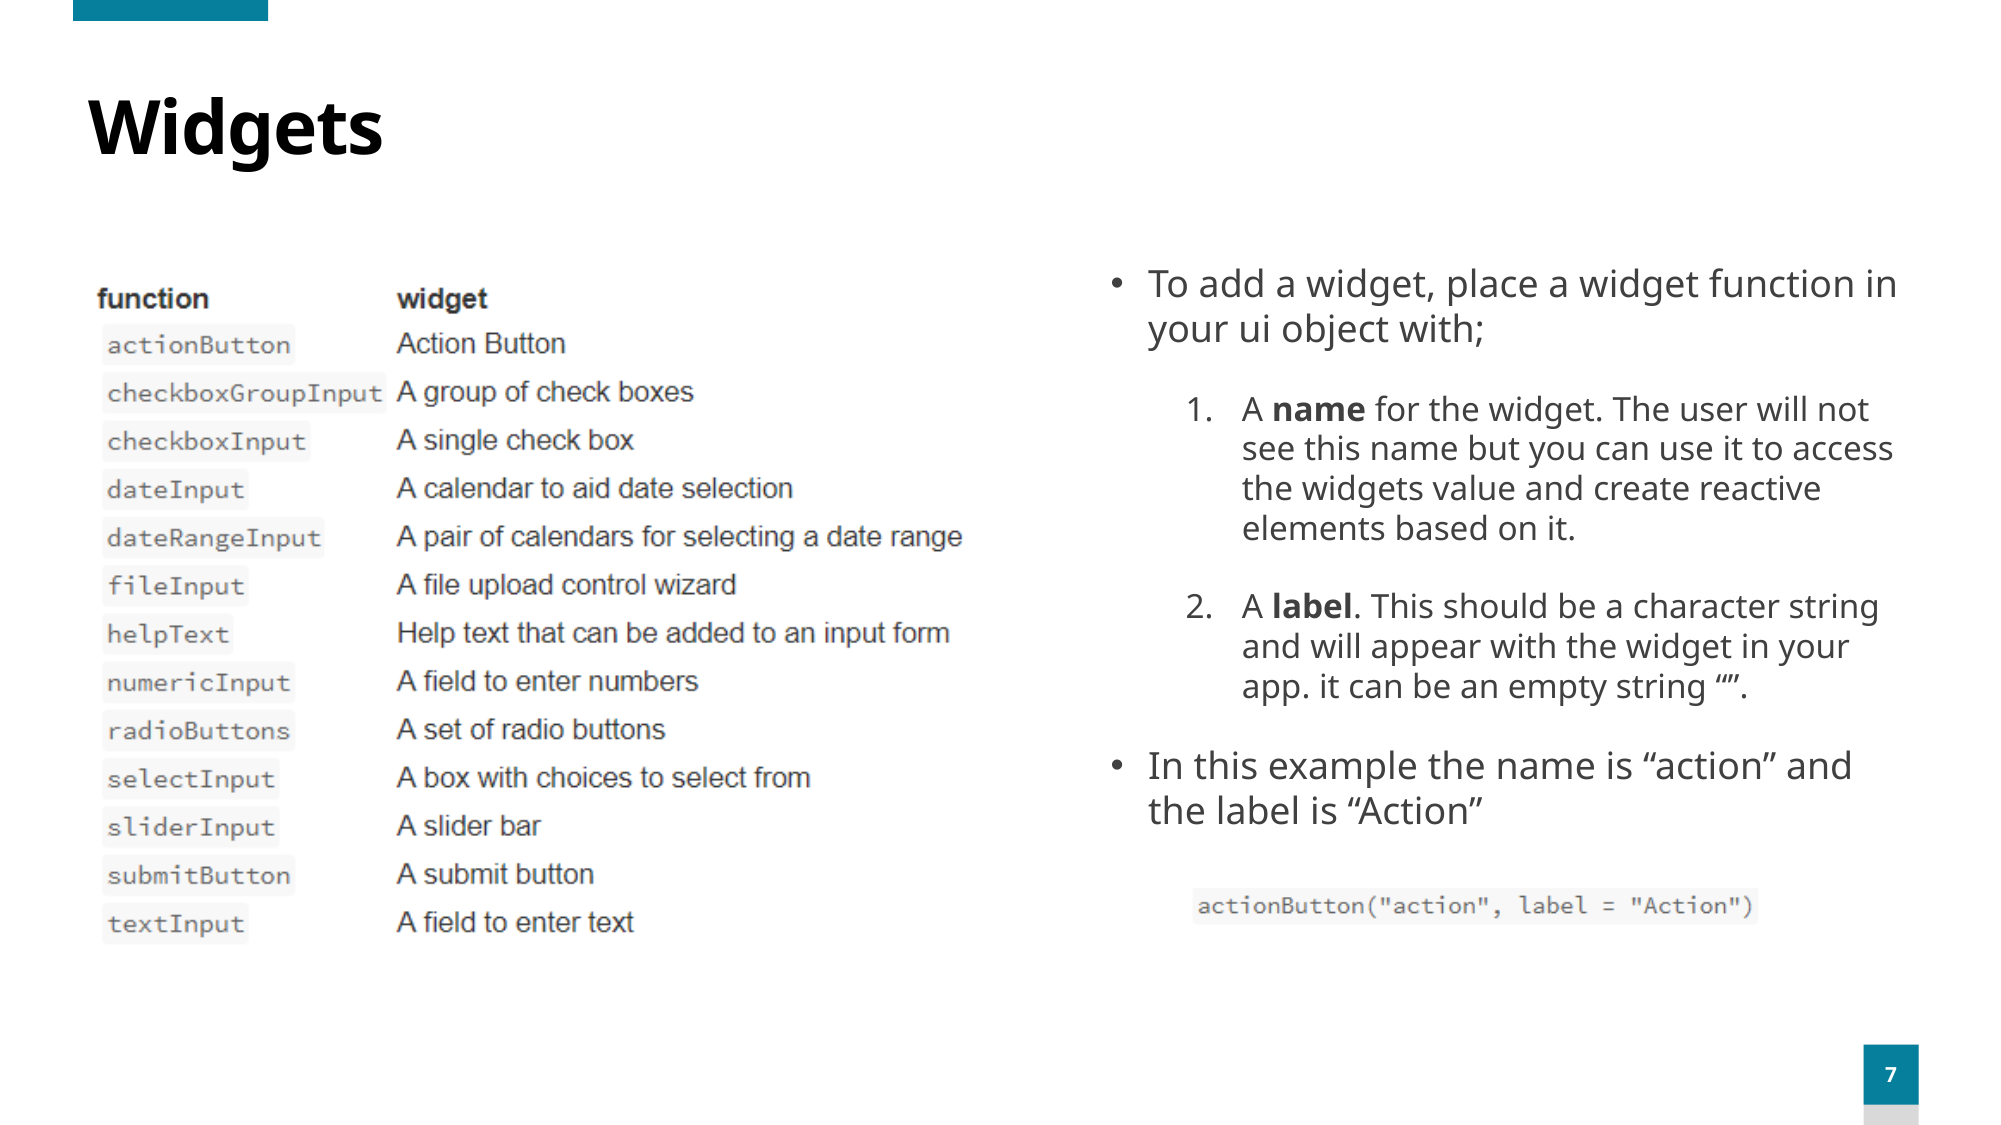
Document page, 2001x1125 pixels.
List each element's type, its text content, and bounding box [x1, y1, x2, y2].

list To add a widget, place a widget function in your ui object with; A name for the widget. The user will not see this name but you can use it to access the widgets value and create reactive elements based on it. A label. This should be a character string and will appear with the widget in your app. it can be an empty string “”. In this example the name is “action” and the label is “Action” [1095, 252, 1935, 1066]
picture [51, 252, 1012, 960]
picture [1182, 888, 1771, 928]
title Widgets [73, 82, 1907, 179]
